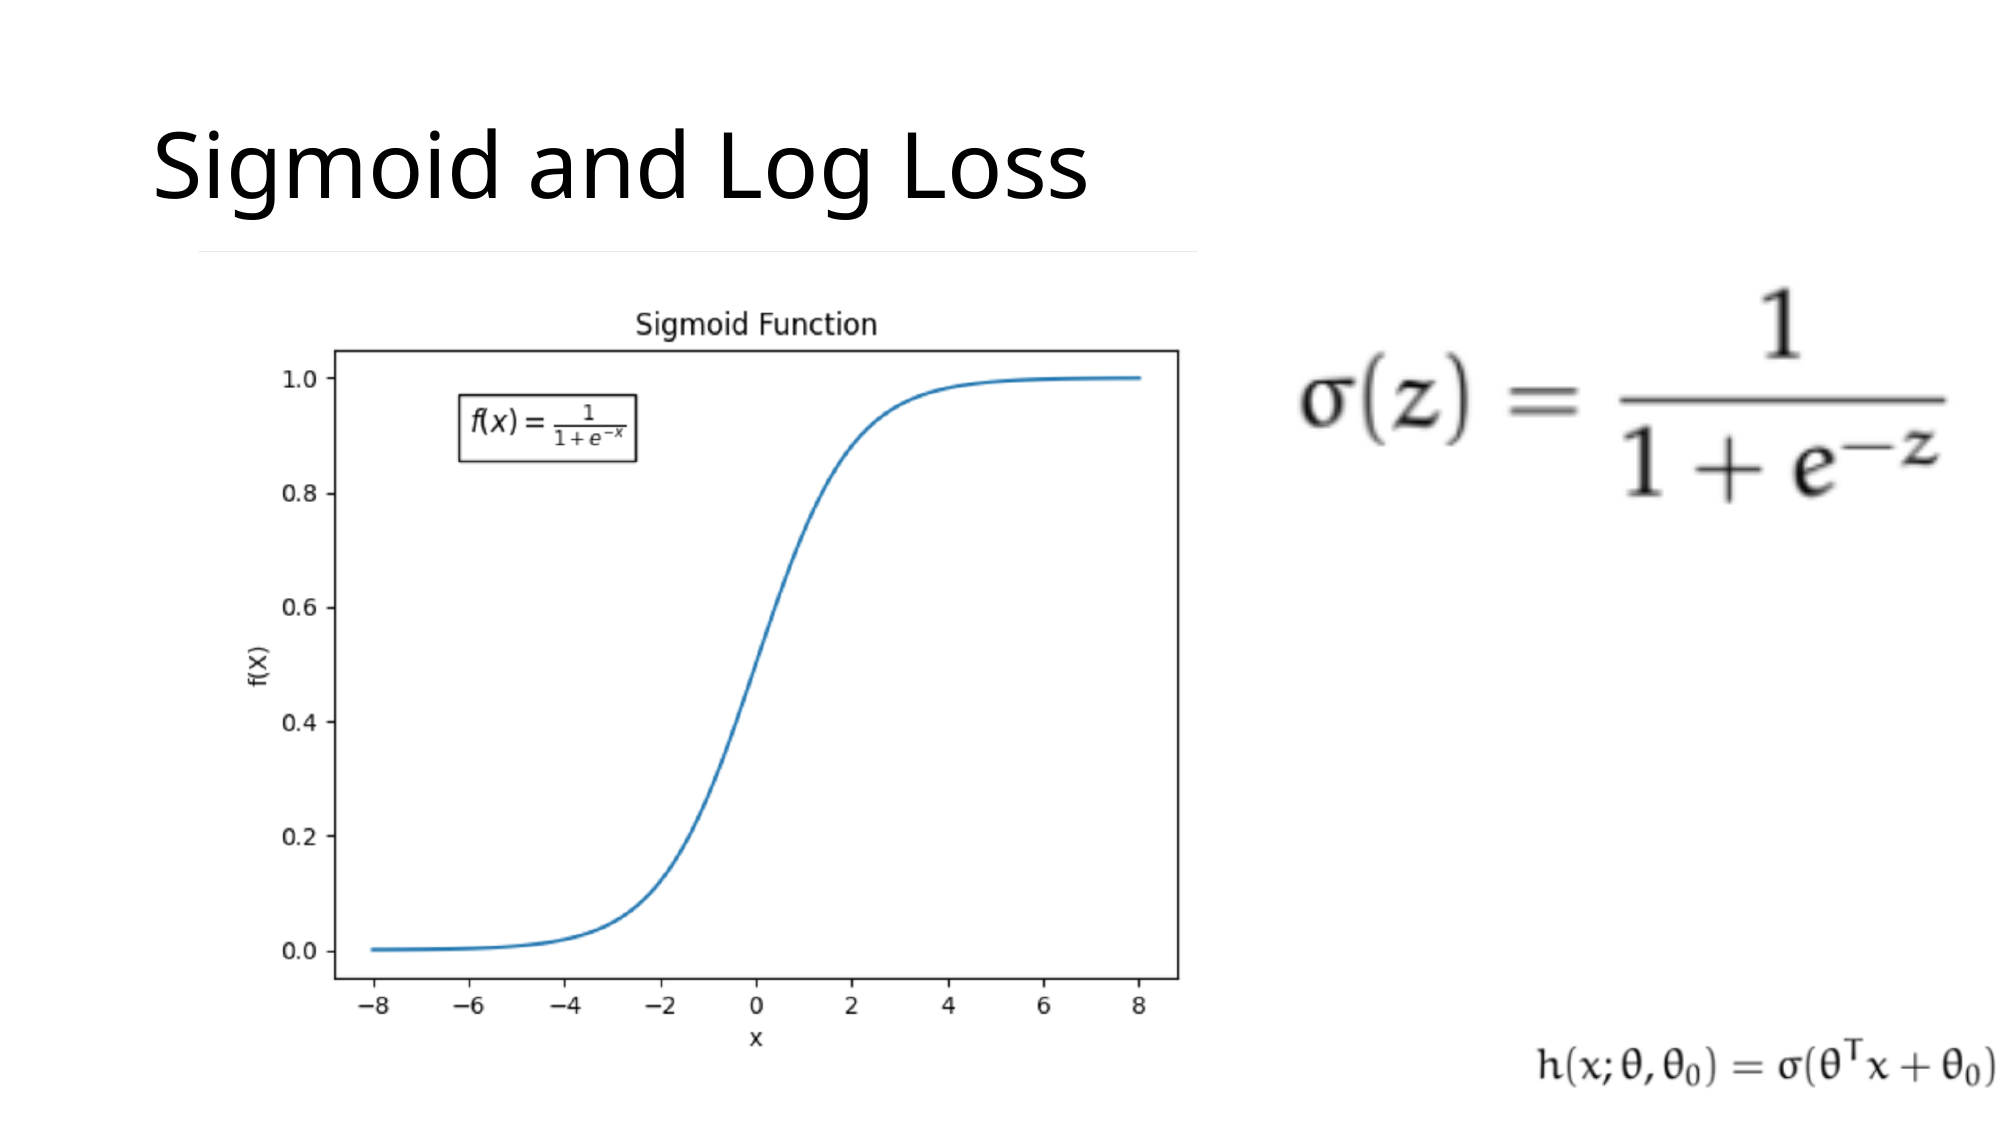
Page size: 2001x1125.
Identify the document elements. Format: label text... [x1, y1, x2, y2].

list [198, 251, 1284, 1066]
title Sigmoid and Log Loss [137, 59, 1863, 278]
picture [1521, 1026, 2000, 1104]
picture [1198, 233, 2000, 563]
